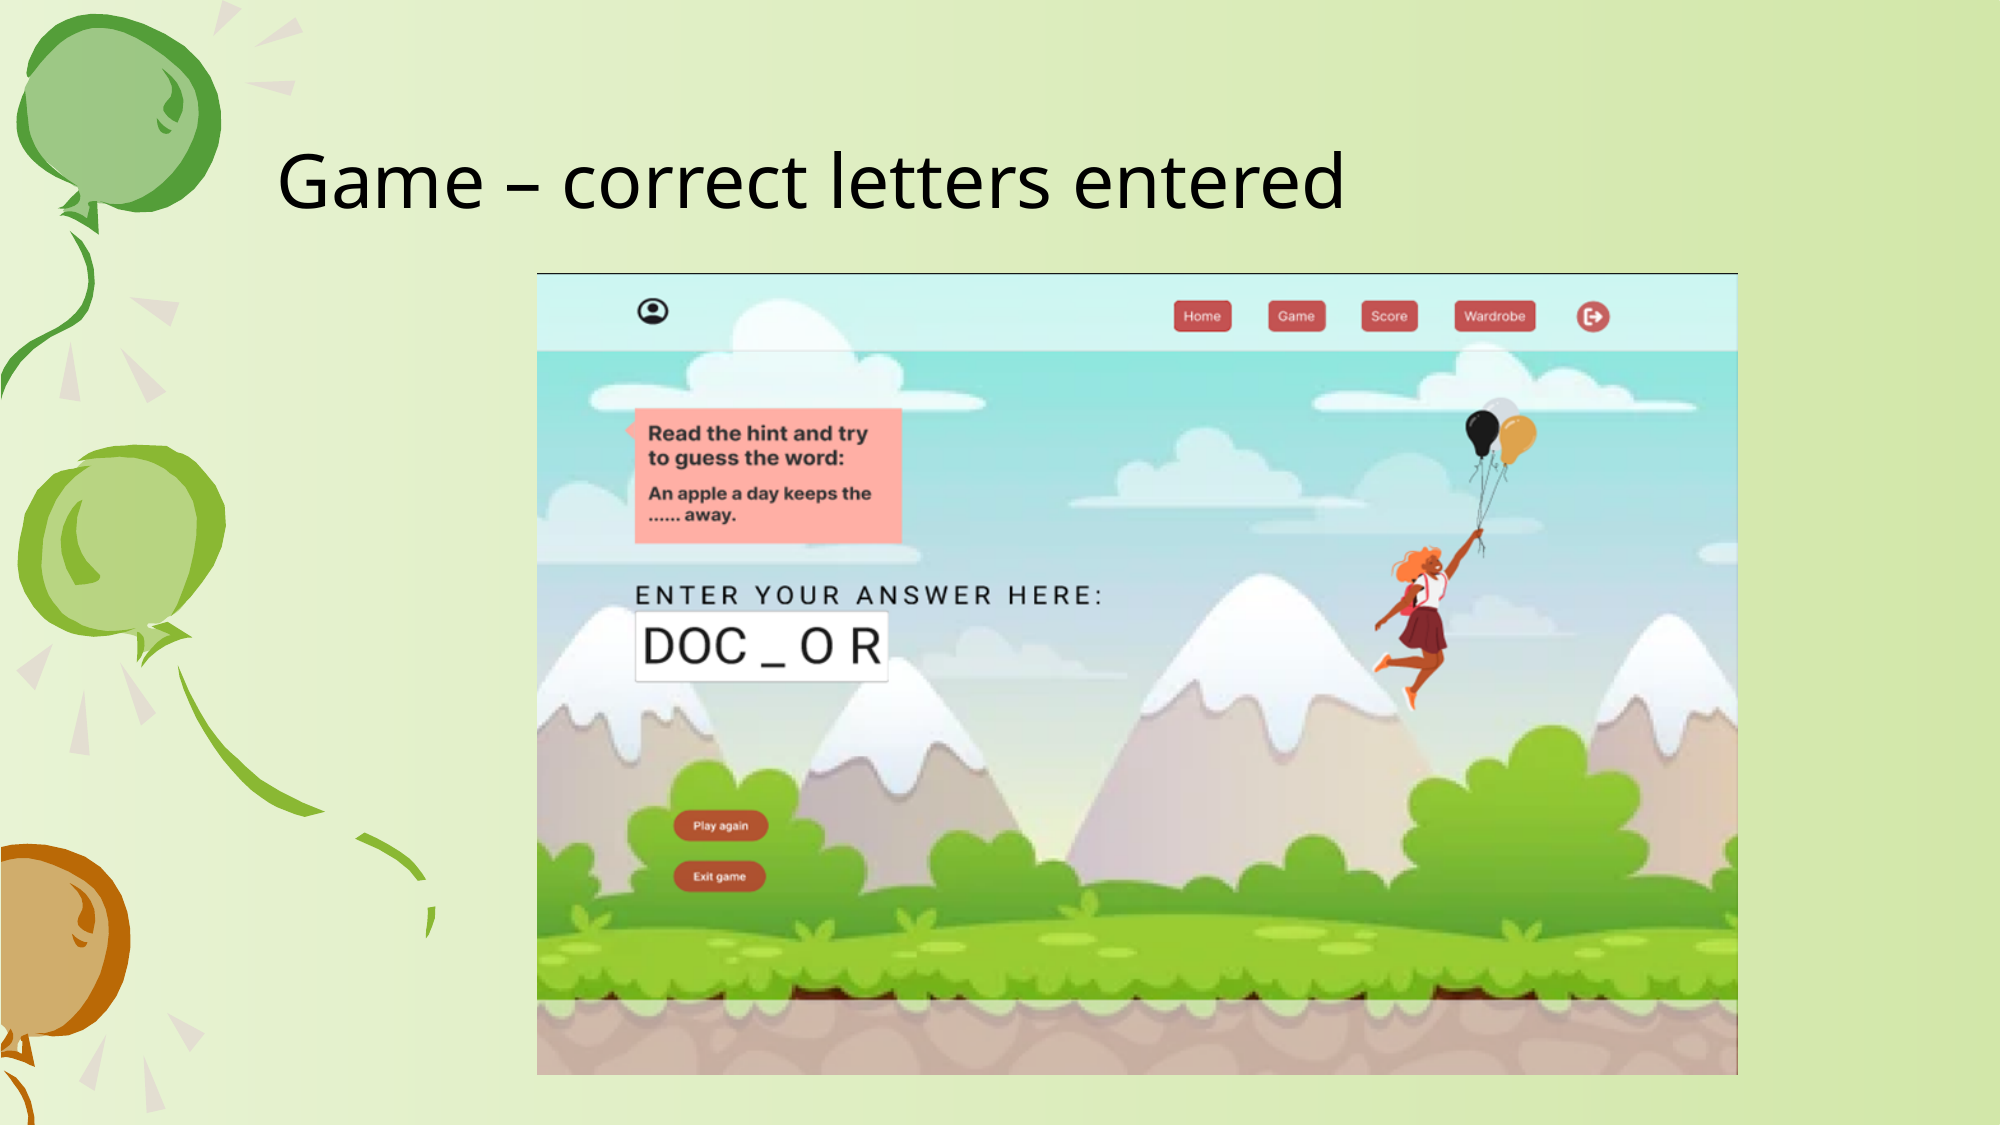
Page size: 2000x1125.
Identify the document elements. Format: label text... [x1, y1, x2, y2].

title Game – correct letters entered [261, 29, 1867, 233]
picture [537, 273, 1738, 1076]
